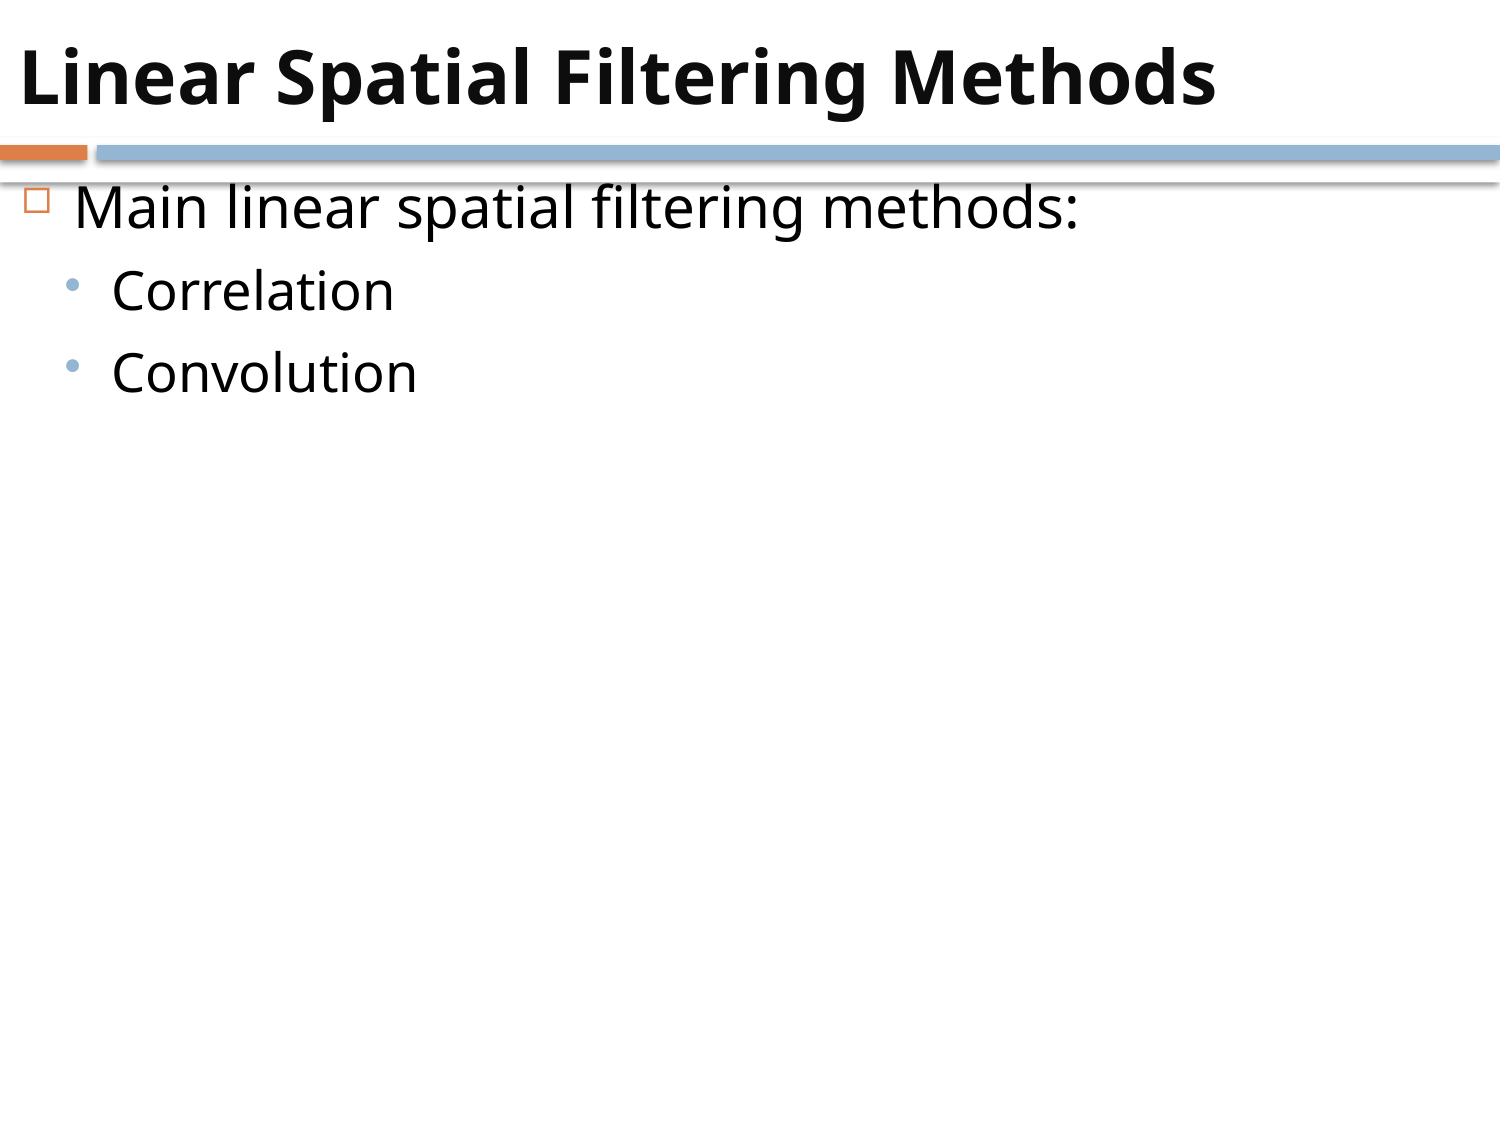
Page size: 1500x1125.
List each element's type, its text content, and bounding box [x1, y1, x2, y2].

title Linear Spatial Filtering Methods [3, 0, 1500, 150]
list Main linear spatial filtering methods: Correlation Convolution [6, 162, 1494, 1088]
